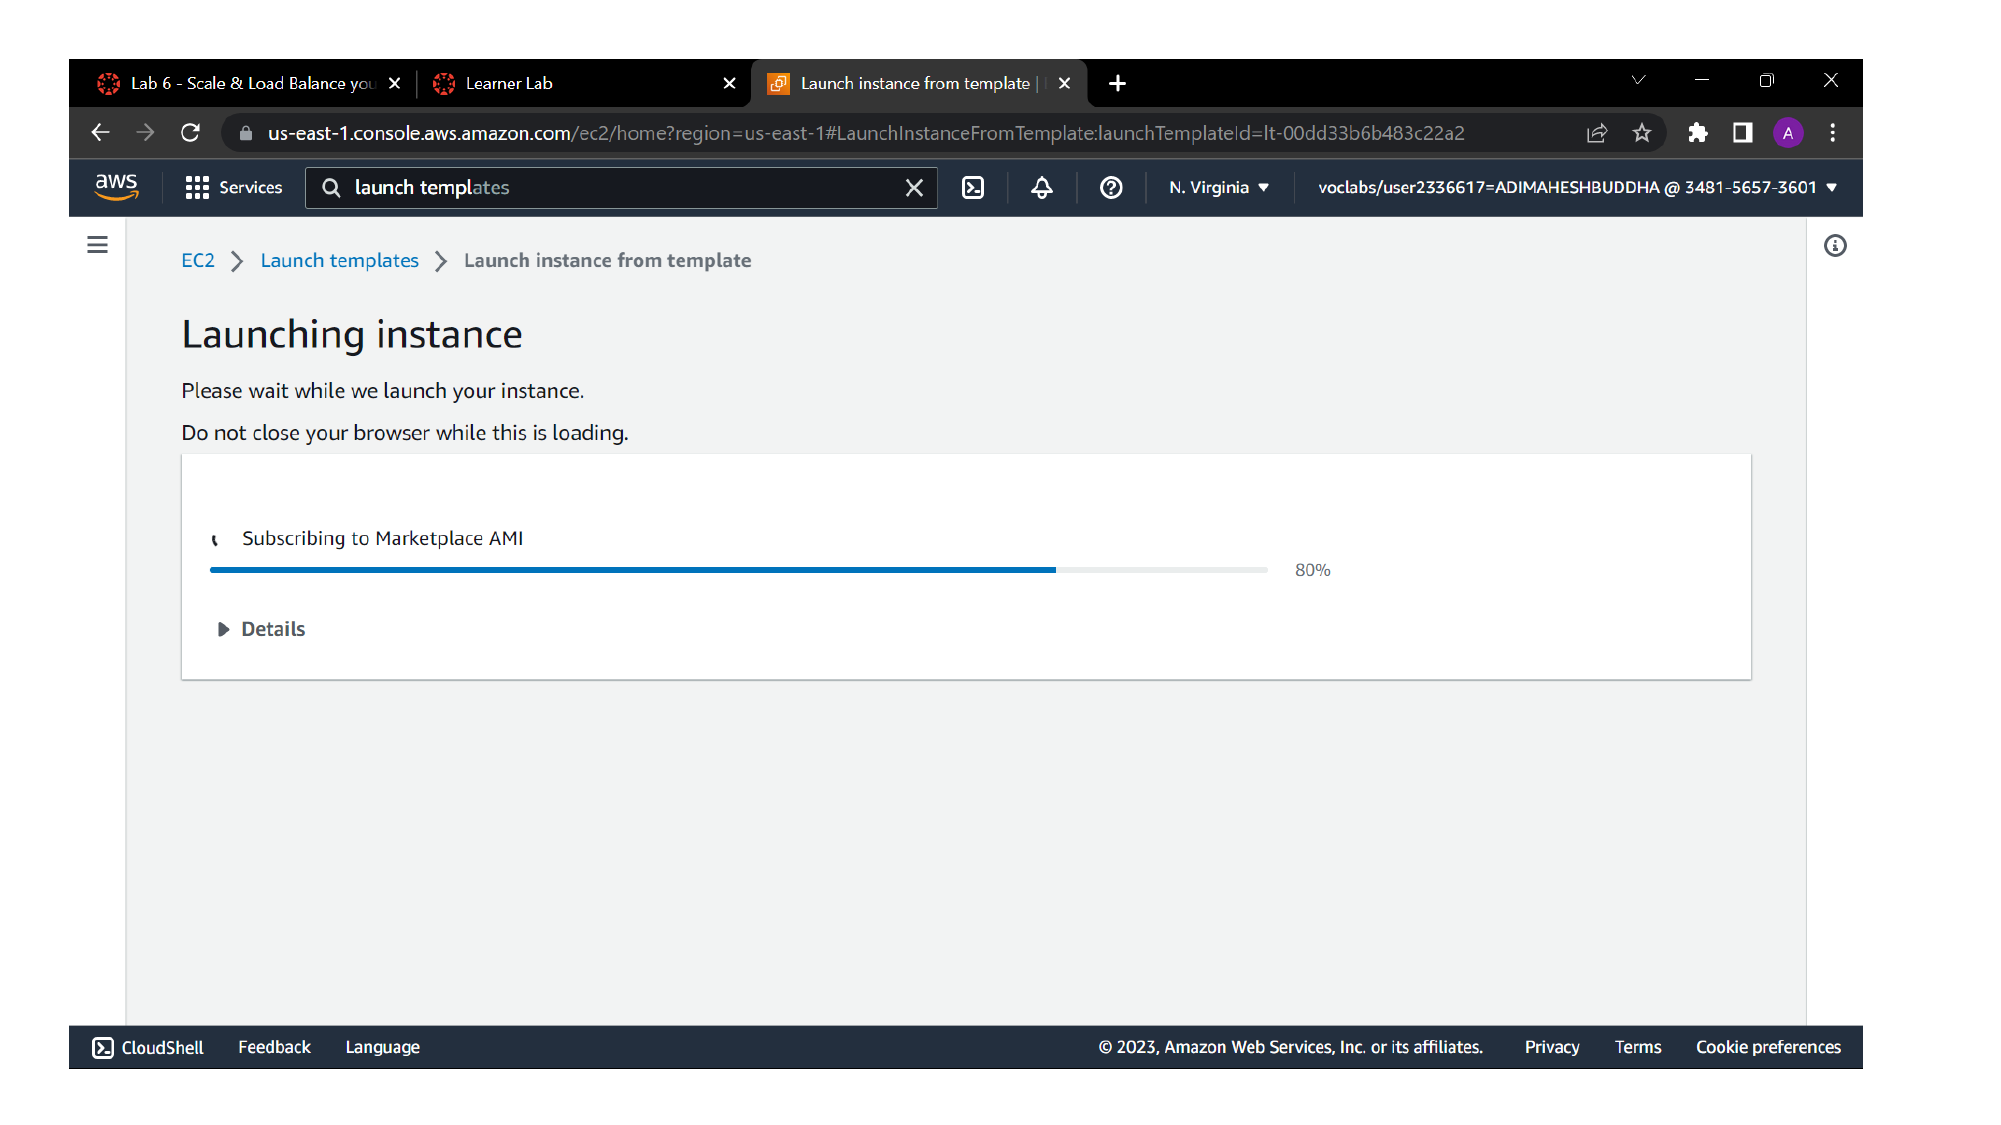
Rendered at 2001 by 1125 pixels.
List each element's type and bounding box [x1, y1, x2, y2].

list [69, 59, 1863, 1069]
